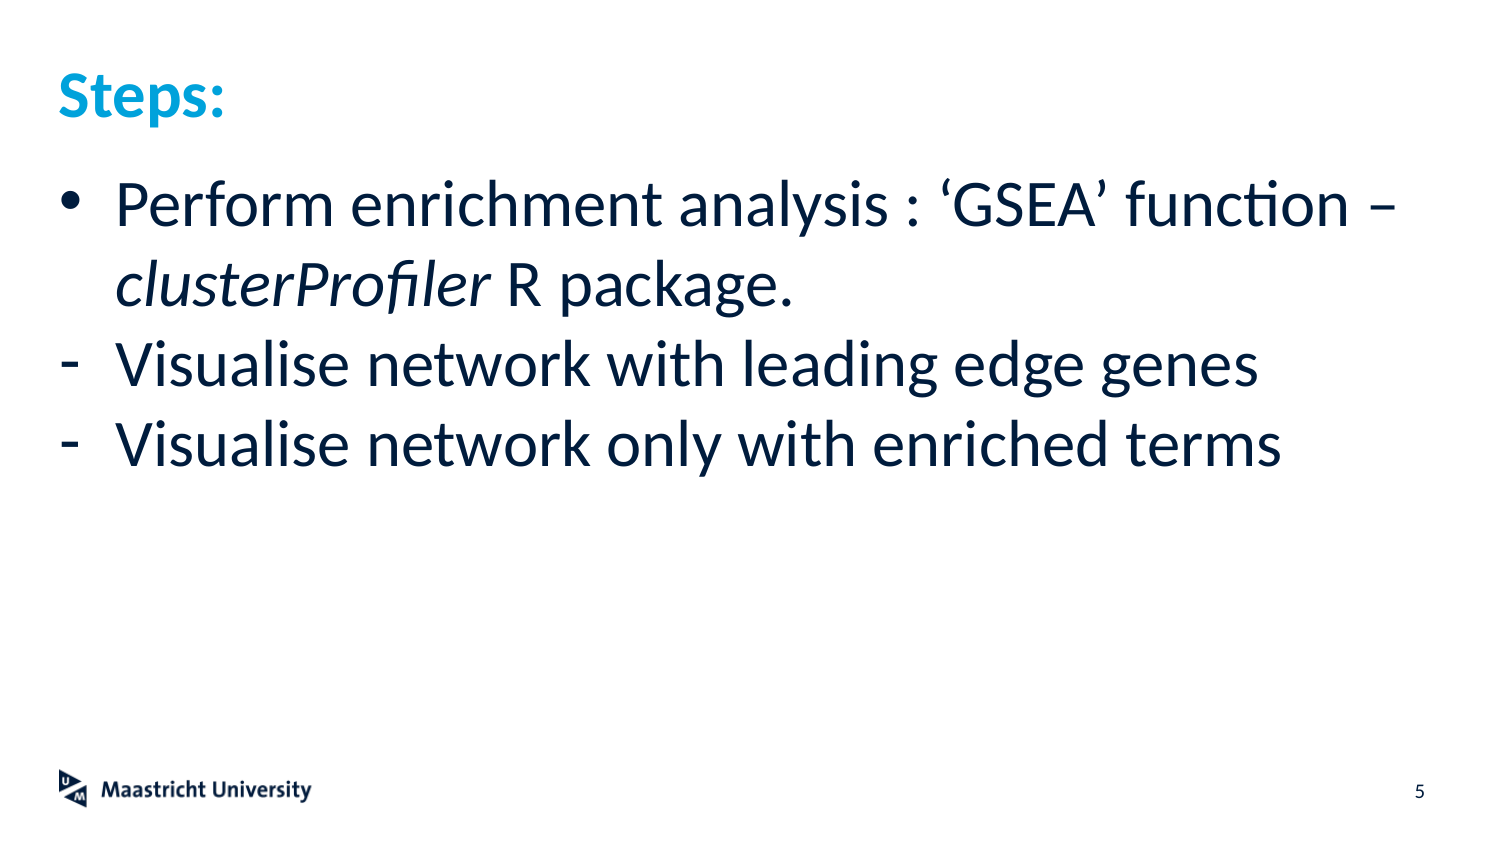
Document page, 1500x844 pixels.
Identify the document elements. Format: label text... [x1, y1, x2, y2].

list Perform enrichment analysis : ‘GSEA’ function – clusterProfiler R package. Visualise network with leading edge genes Visualise network only with enriched terms [59, 159, 1425, 689]
title Steps: [59, 50, 1425, 144]
slide_number 5 [1364, 777, 1425, 823]
